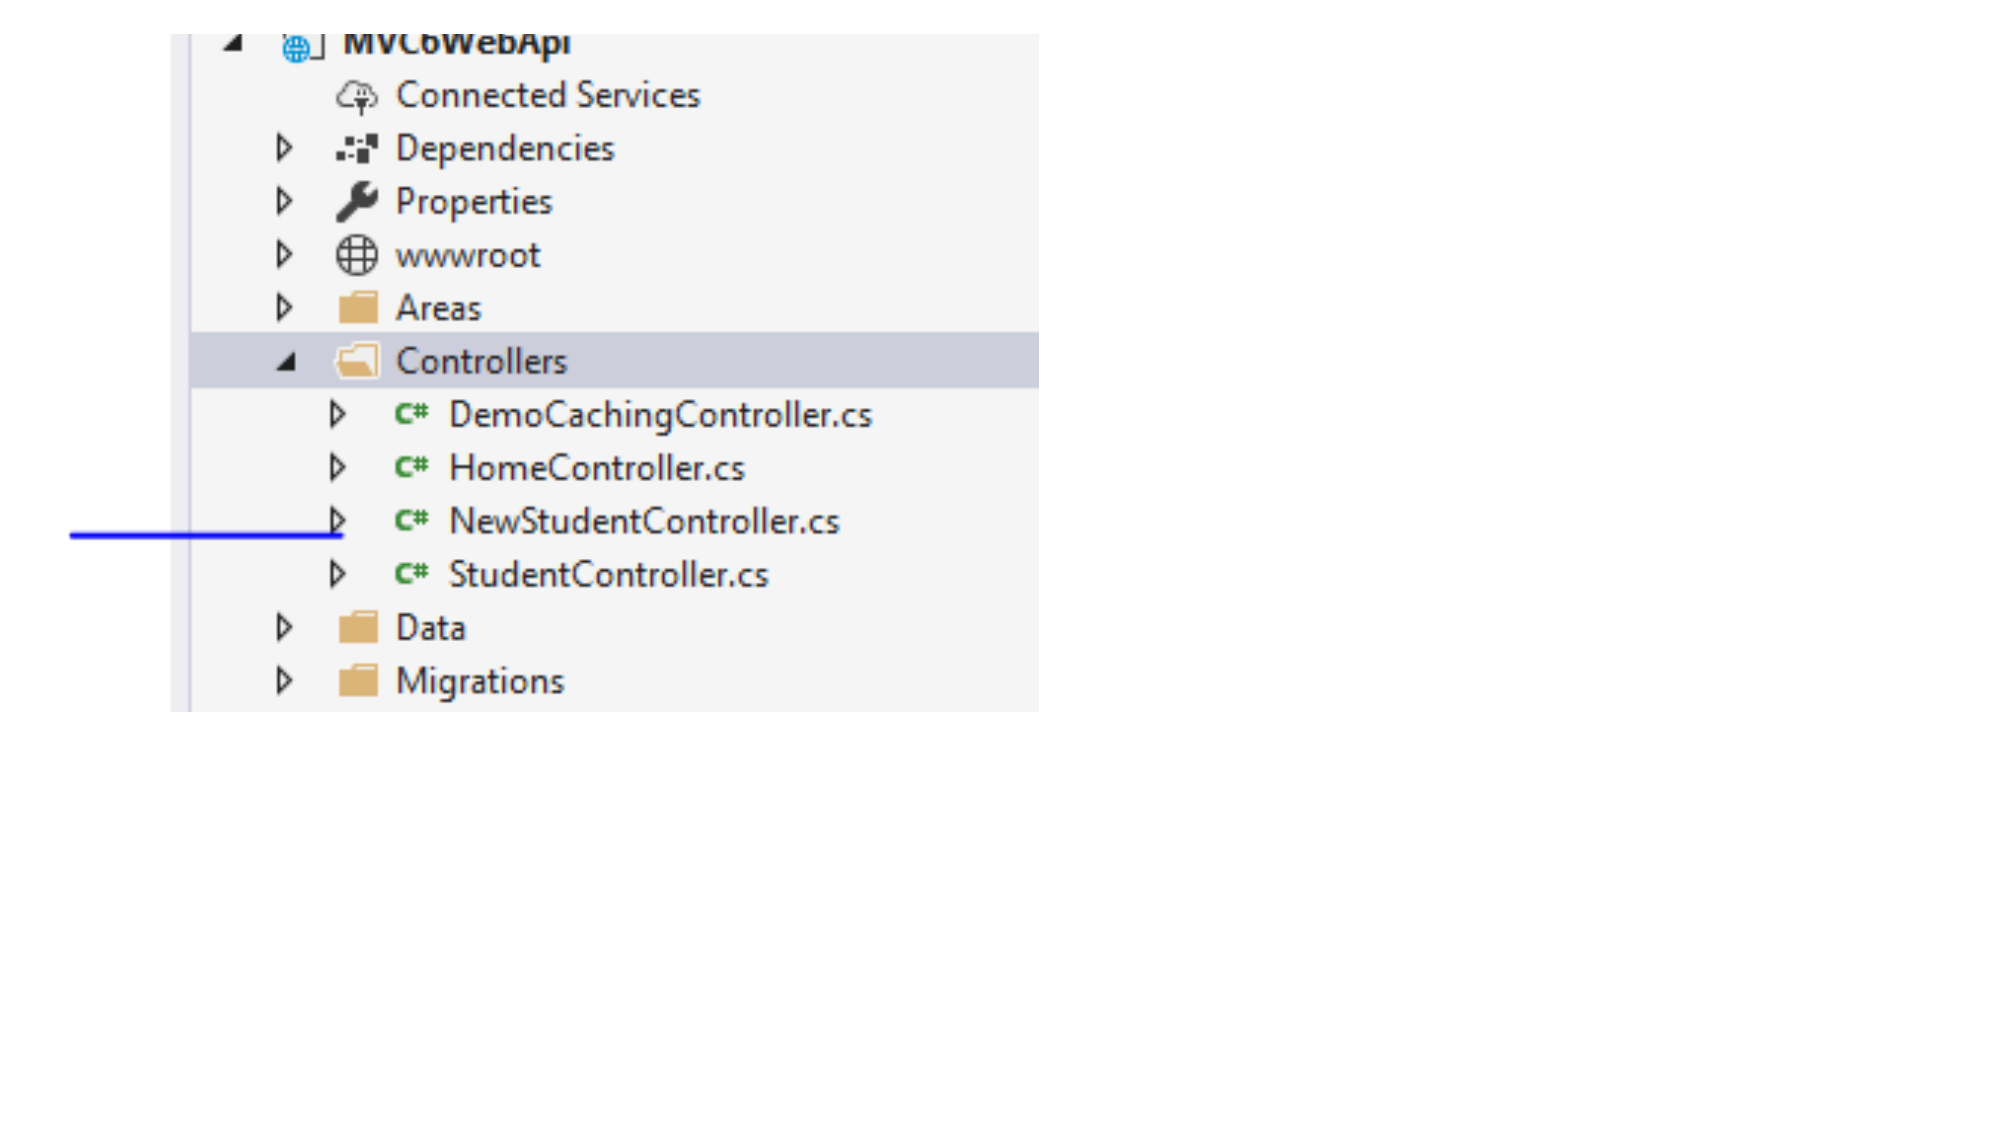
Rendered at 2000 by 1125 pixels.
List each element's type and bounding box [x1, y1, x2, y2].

picture [68, 33, 1039, 712]
